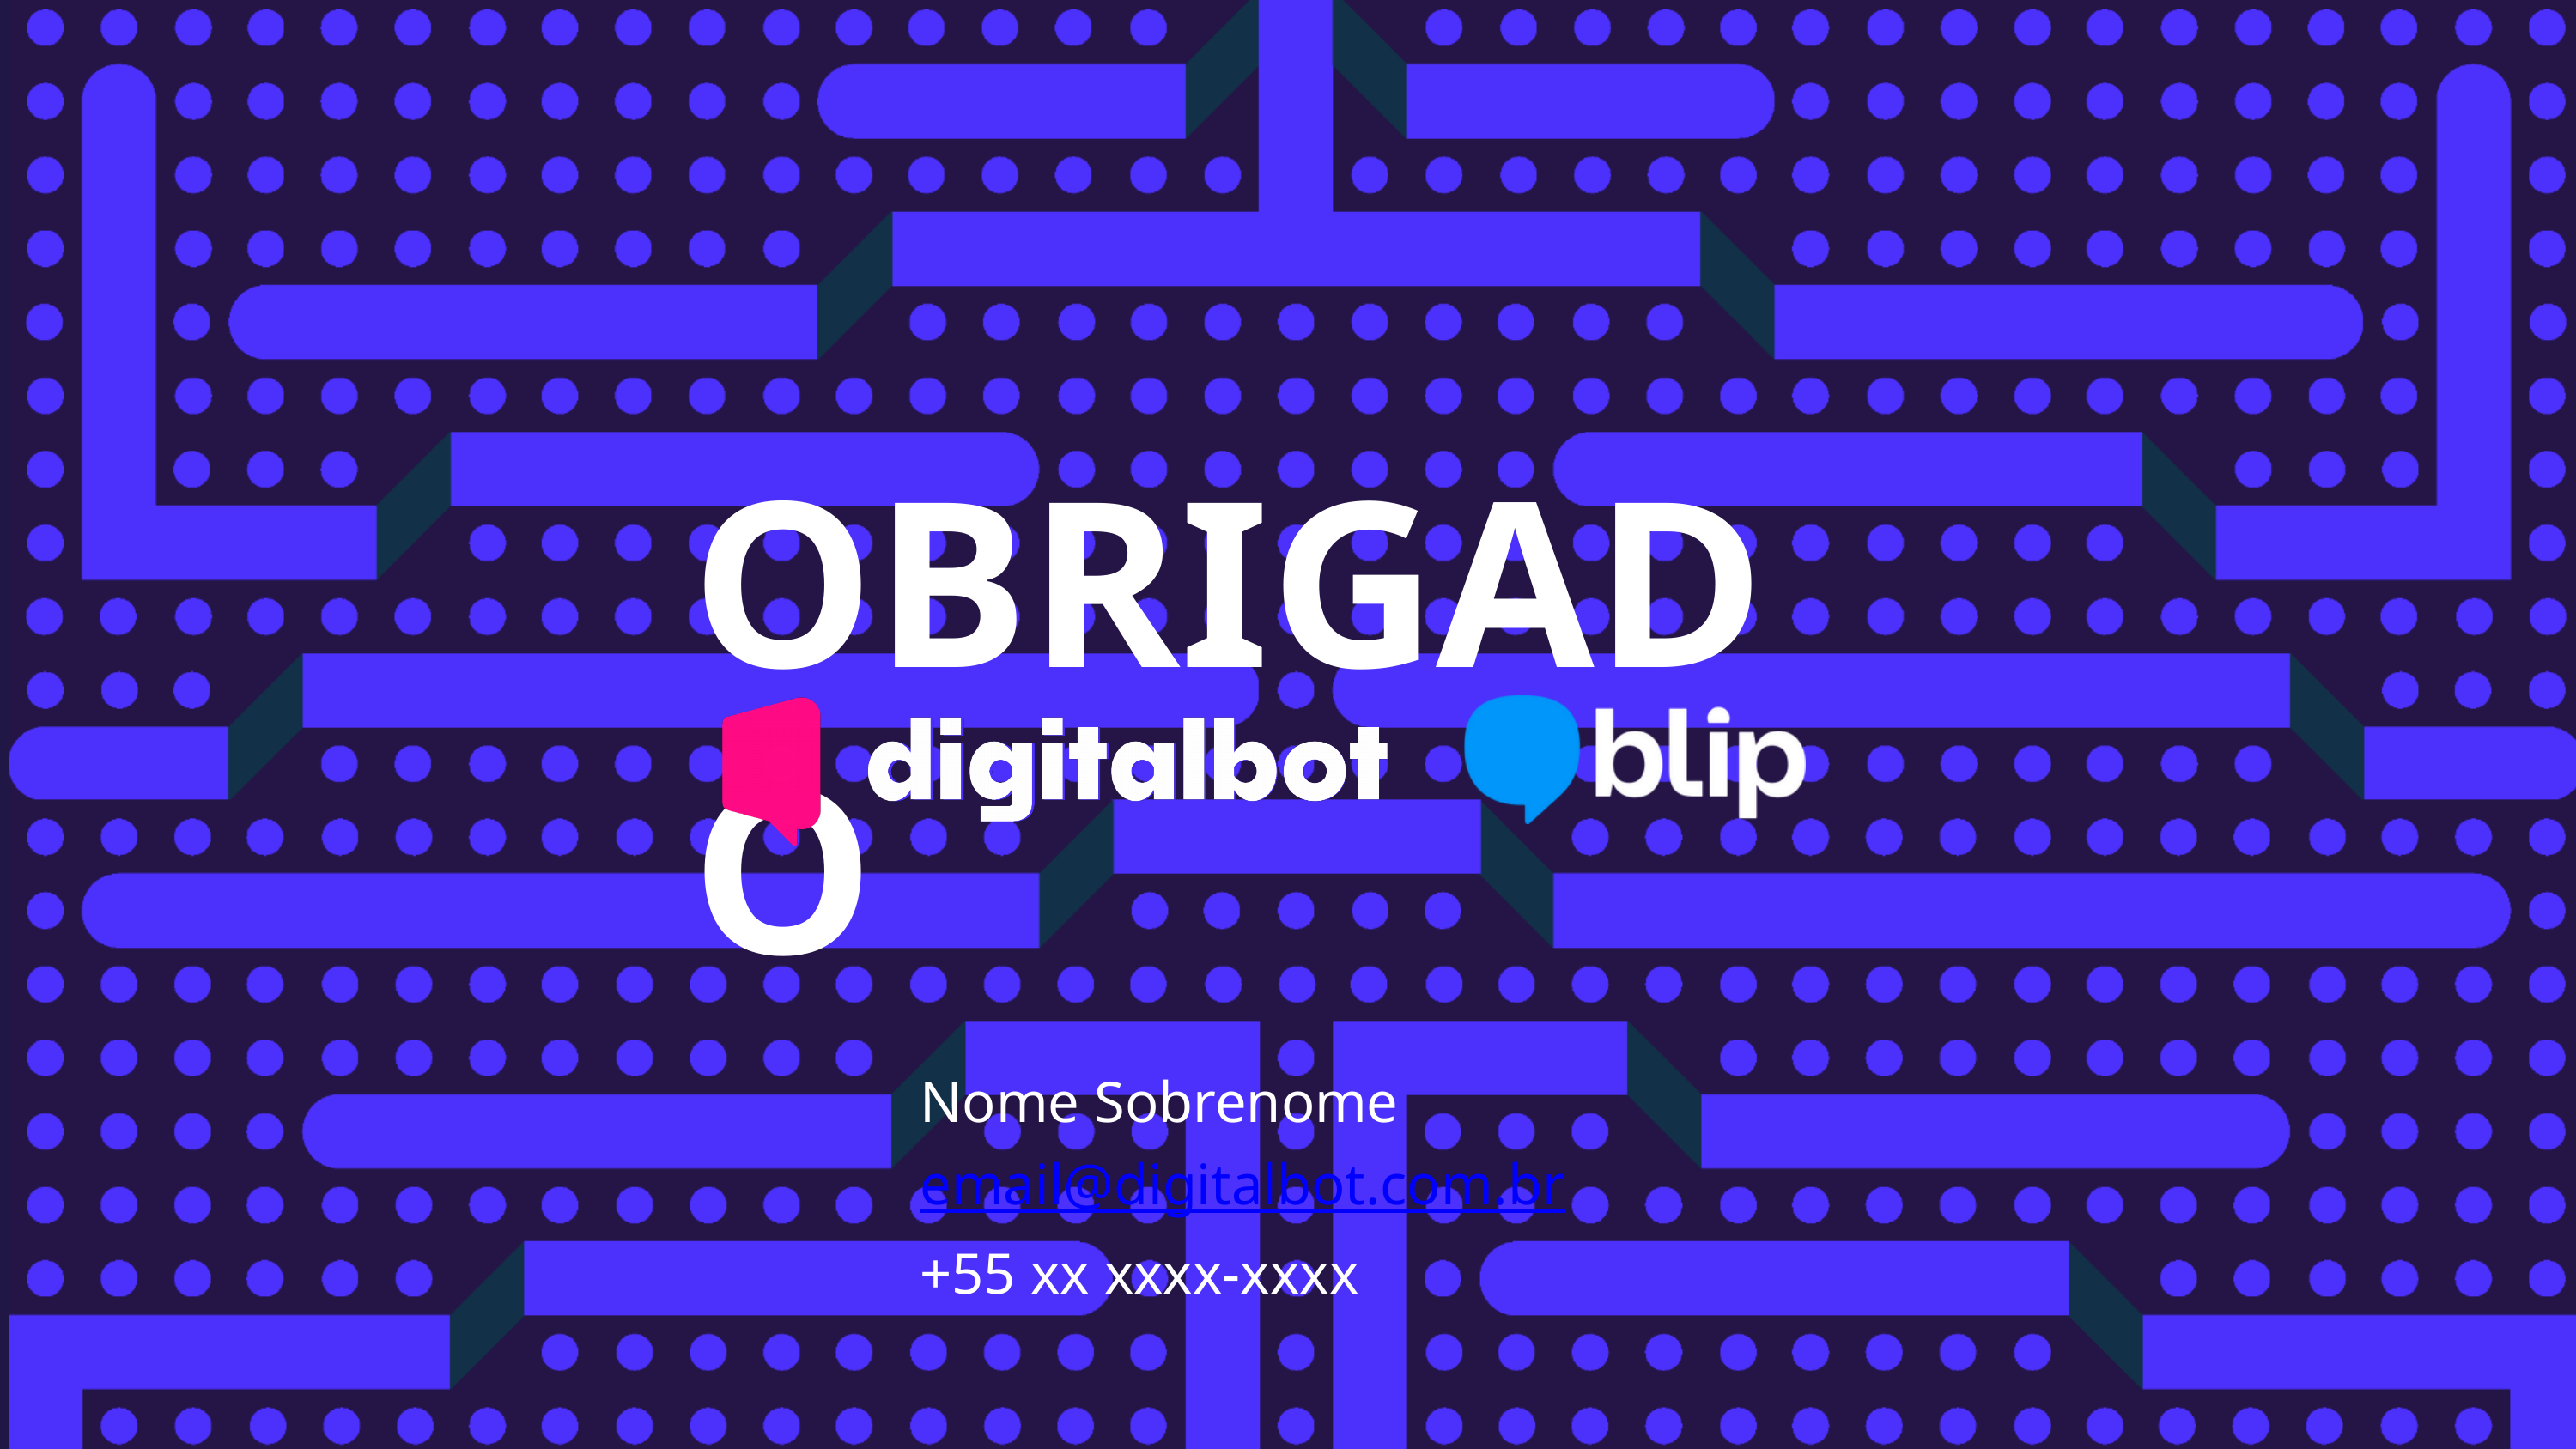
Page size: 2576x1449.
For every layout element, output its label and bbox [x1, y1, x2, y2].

text_box [690, 650, 1420, 870]
picture [8, 0, 2576, 1449]
